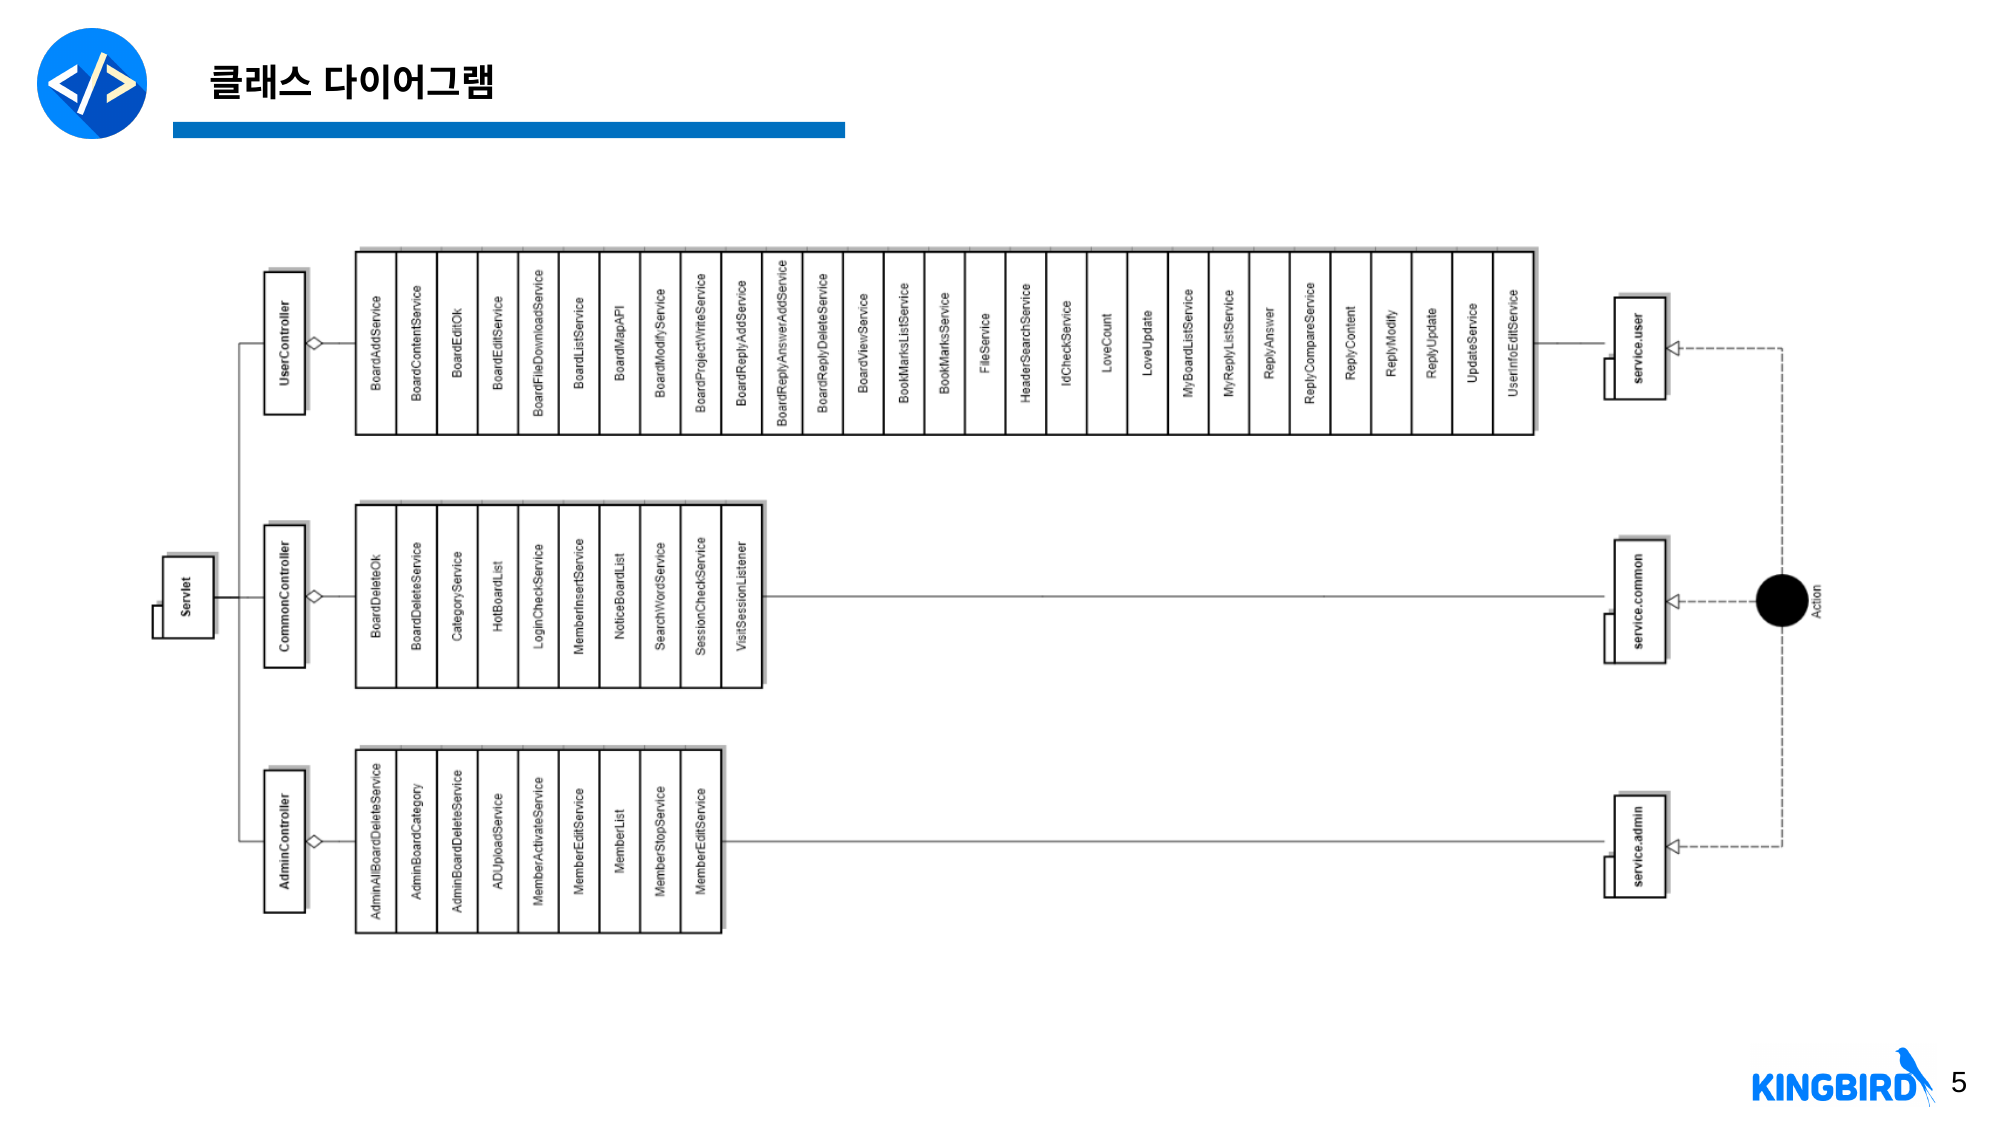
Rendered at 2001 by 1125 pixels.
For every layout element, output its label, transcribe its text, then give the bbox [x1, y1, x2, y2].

picture [74, 0, 1842, 1125]
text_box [1750, 1043, 1986, 1107]
text_box 클래스 다이어그램 [194, 51, 564, 112]
text_box [173, 121, 564, 139]
picture [37, 28, 148, 139]
